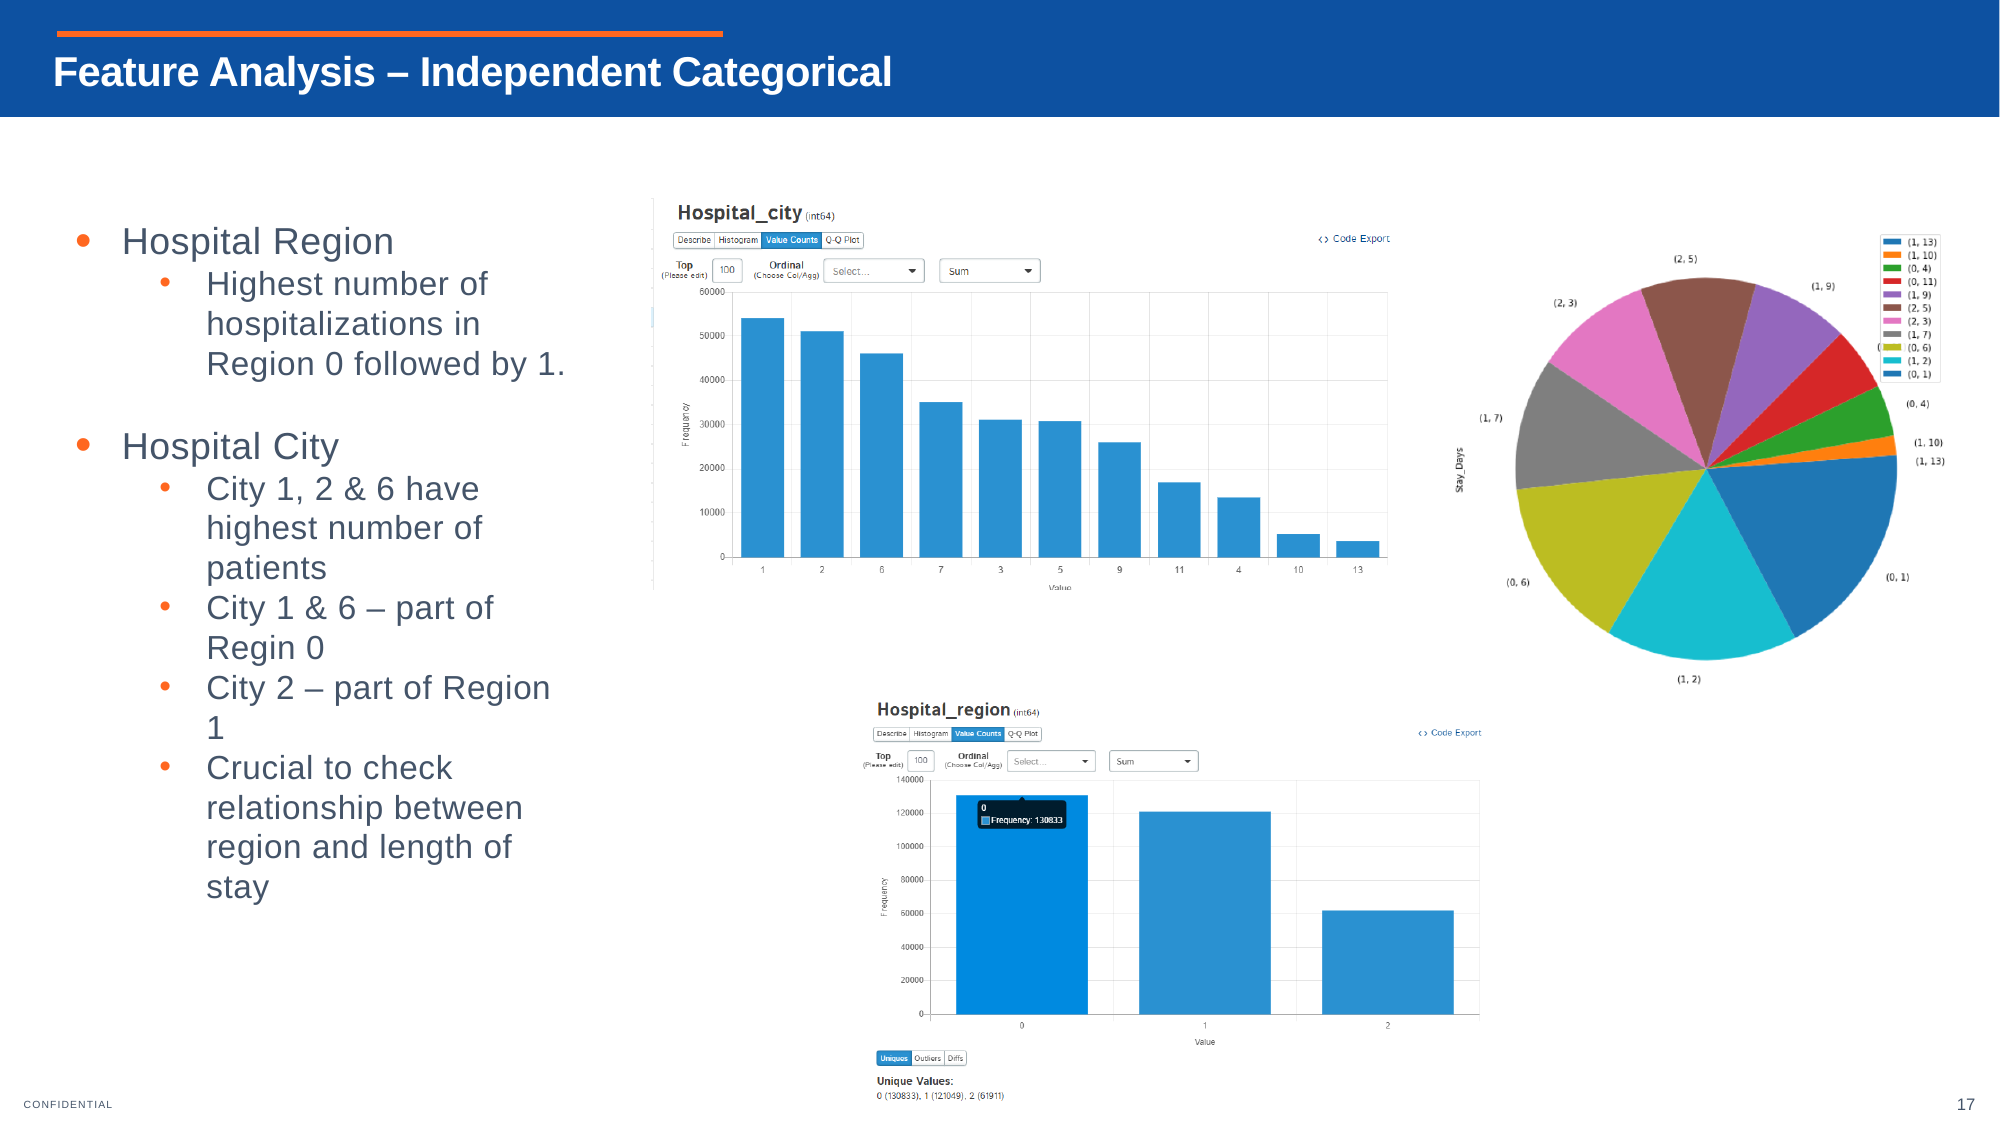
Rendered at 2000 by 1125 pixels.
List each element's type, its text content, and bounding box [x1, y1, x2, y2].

title Feature Analysis – Independent Categorical [37, 37, 1934, 126]
footer CONFIDENTIAL [8, 1090, 953, 1125]
picture [857, 696, 1486, 1106]
picture [651, 198, 1405, 590]
picture [1432, 224, 1968, 693]
slide_number 17 [1893, 1086, 1991, 1125]
list Hospital Region Highest number of hospitalizations in Region 0 followed by 1. Hospital City City 1, 2 & 6 have highest number of patients City 1 & 6 – part of Regin 0 City 2 – part of Region 1 Crucial to check relationship between region and length of stay [60, 210, 596, 1018]
